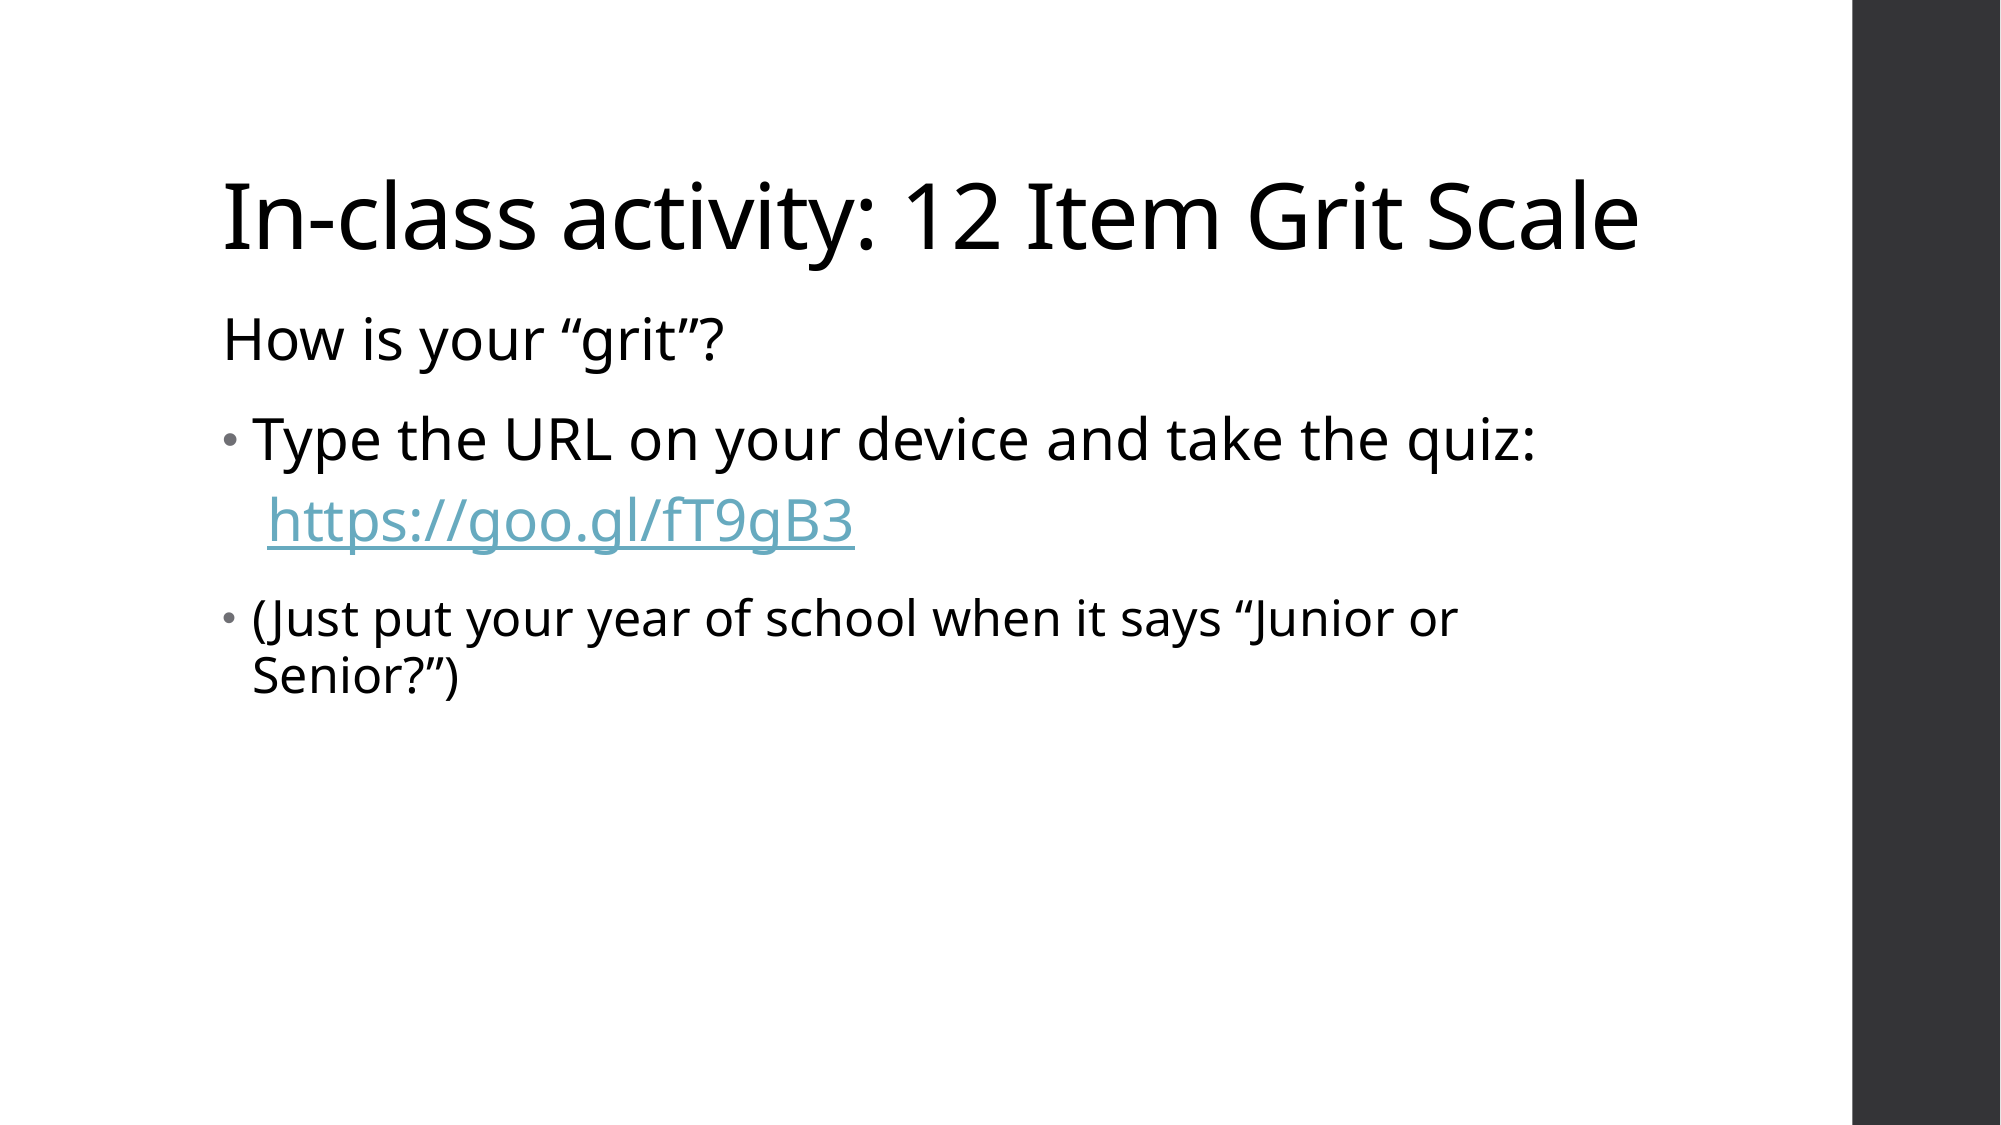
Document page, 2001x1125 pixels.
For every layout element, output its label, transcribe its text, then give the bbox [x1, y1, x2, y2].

list [1005, 299, 1740, 1014]
title In-class activity: 12 Item Grit Scale [206, 60, 1797, 278]
list How is your “grit”? Type the URL on your device and take the quiz: https://goo.gl/fT9gB3 (Just put your year of school when it says “Junior or Senior?”) [206, 299, 1005, 1014]
